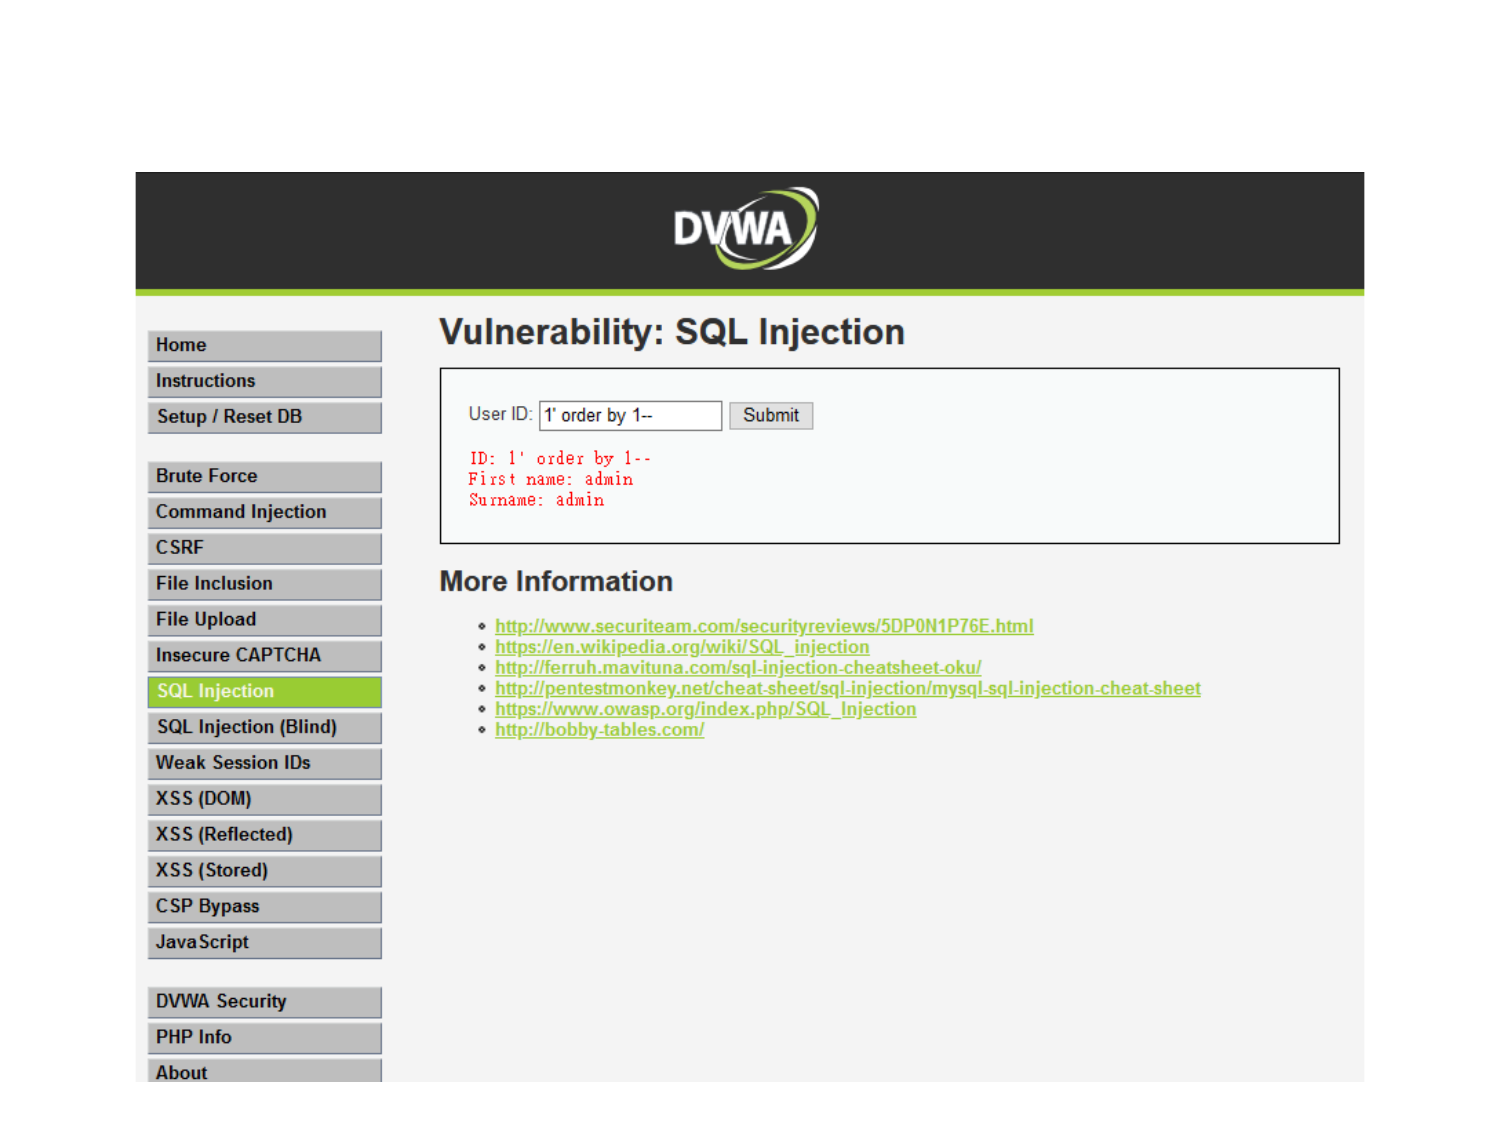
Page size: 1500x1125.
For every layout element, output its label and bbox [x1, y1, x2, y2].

list [135, 171, 1365, 1082]
